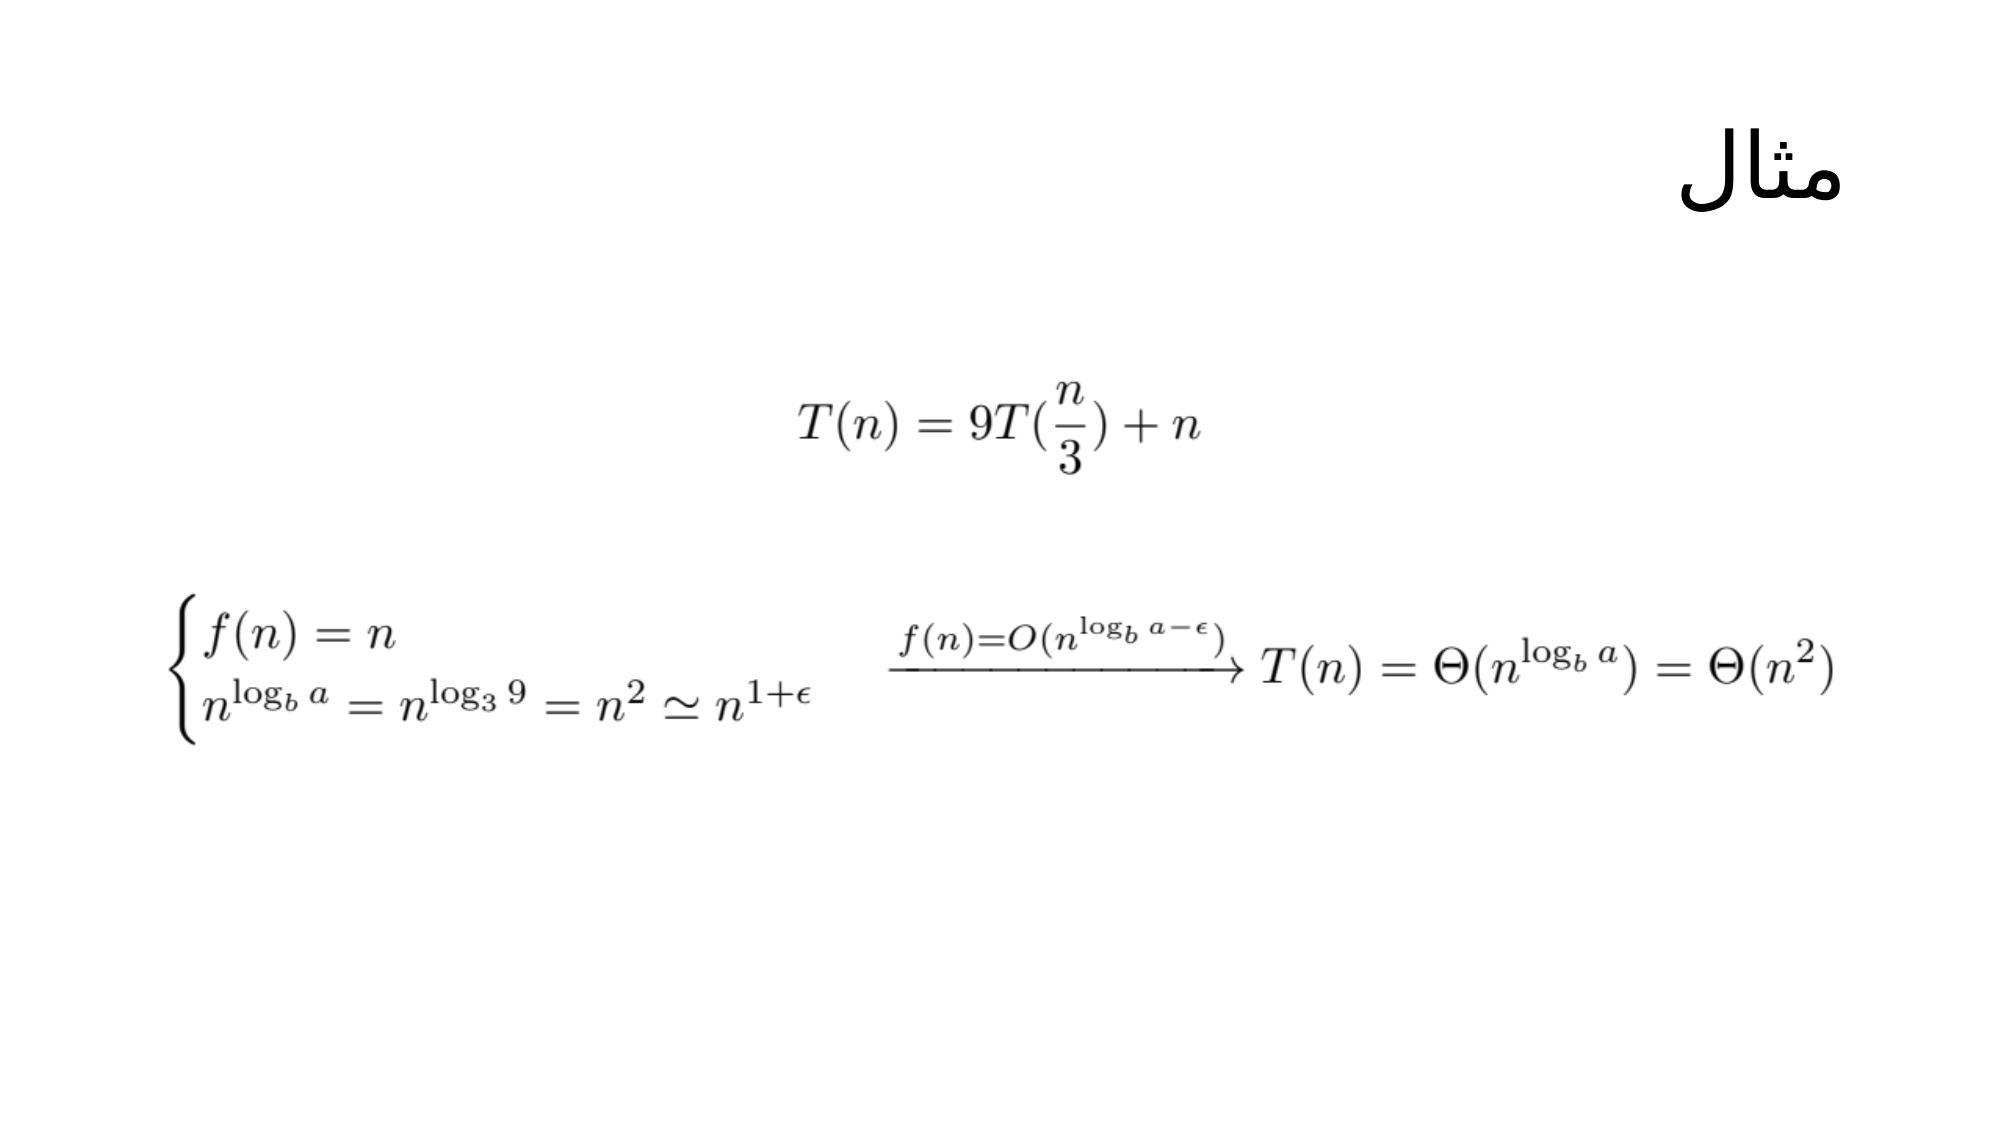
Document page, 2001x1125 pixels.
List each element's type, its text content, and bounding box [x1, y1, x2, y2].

title مثال [137, 59, 1863, 278]
picture [166, 379, 1834, 746]
